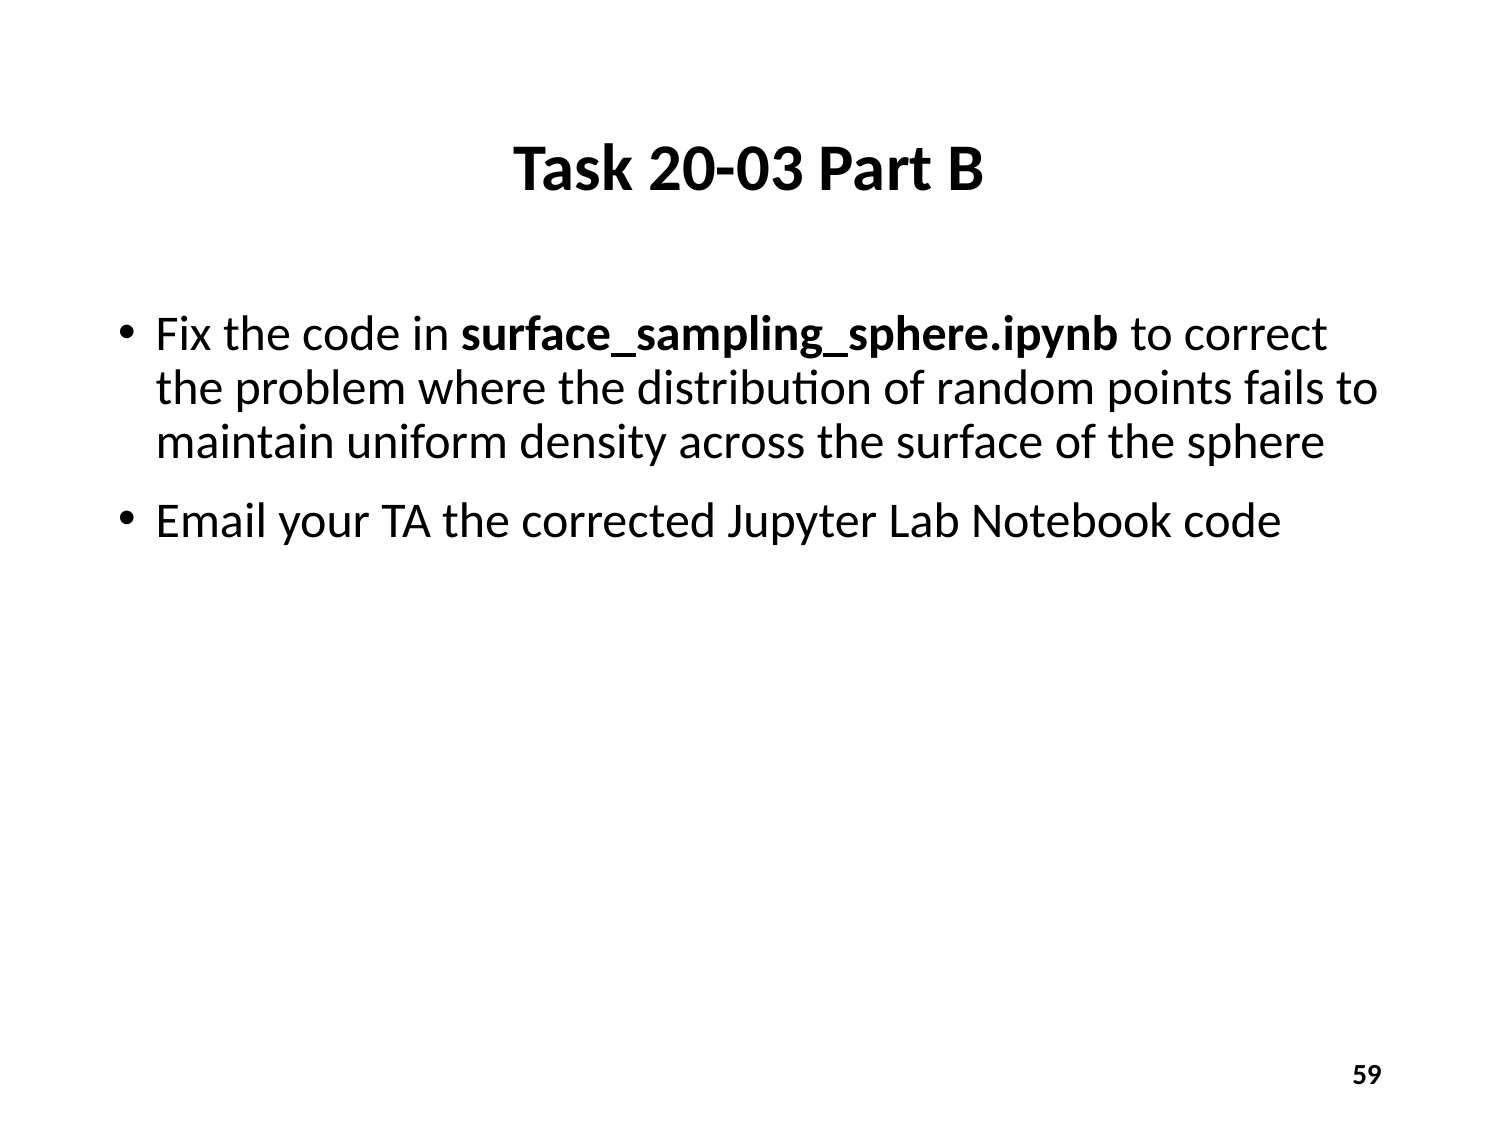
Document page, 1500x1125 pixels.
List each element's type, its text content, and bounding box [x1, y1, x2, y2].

list Fix the code in surface_sampling_sphere.ipynb to correct the problem where the distribution of random points fails to maintain uniform density across the surface of the sphere Email your TA the corrected Jupyter Lab Notebook code [103, 299, 1397, 1014]
slide_number 59 [1059, 1042, 1397, 1103]
title Task 20-03 Part B [103, 59, 1397, 278]
